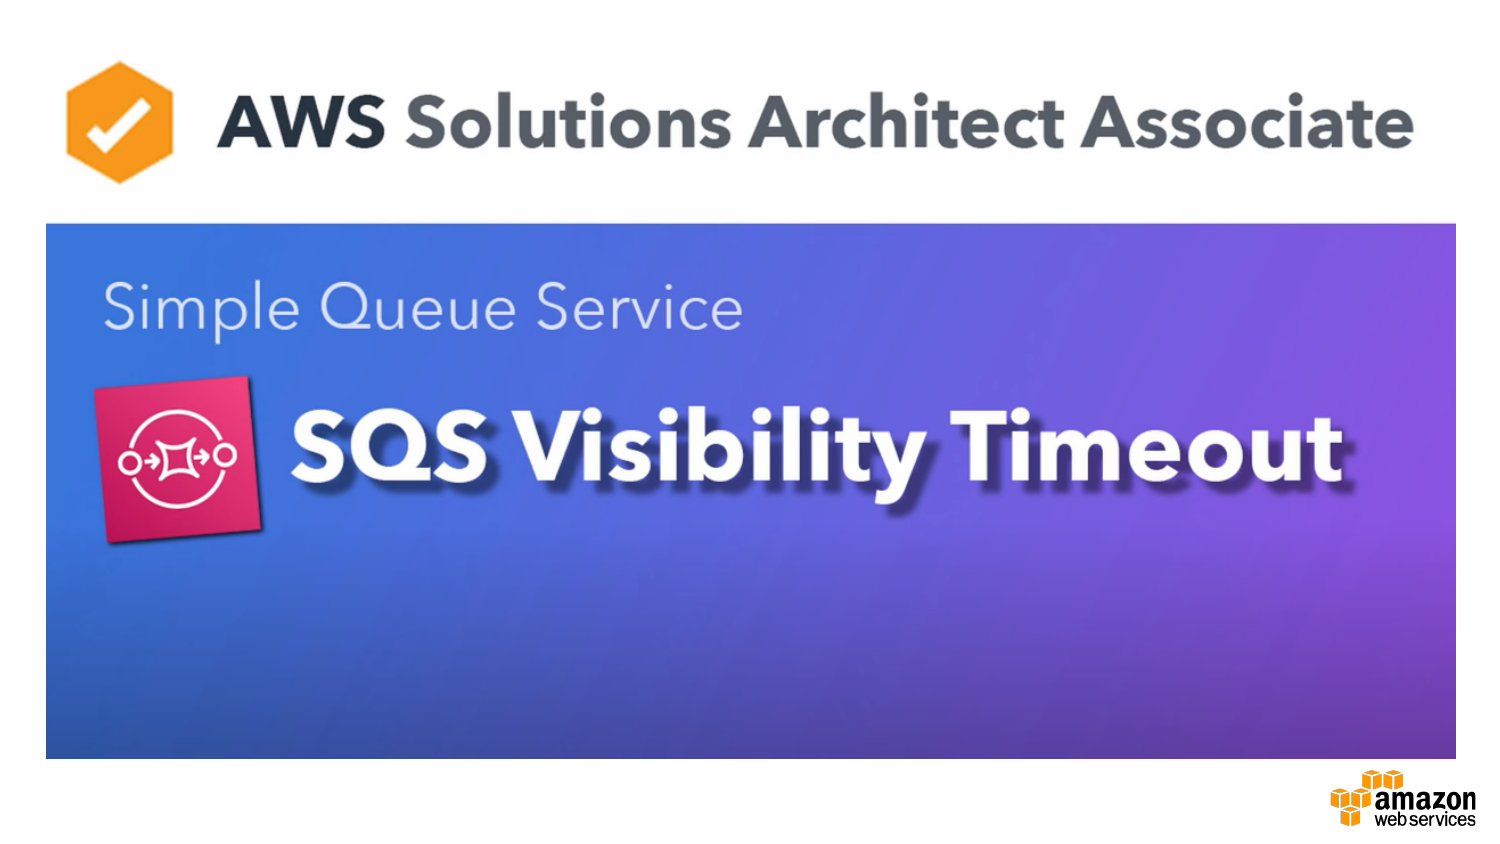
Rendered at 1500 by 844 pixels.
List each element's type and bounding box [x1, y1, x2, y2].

picture [46, 39, 1456, 759]
